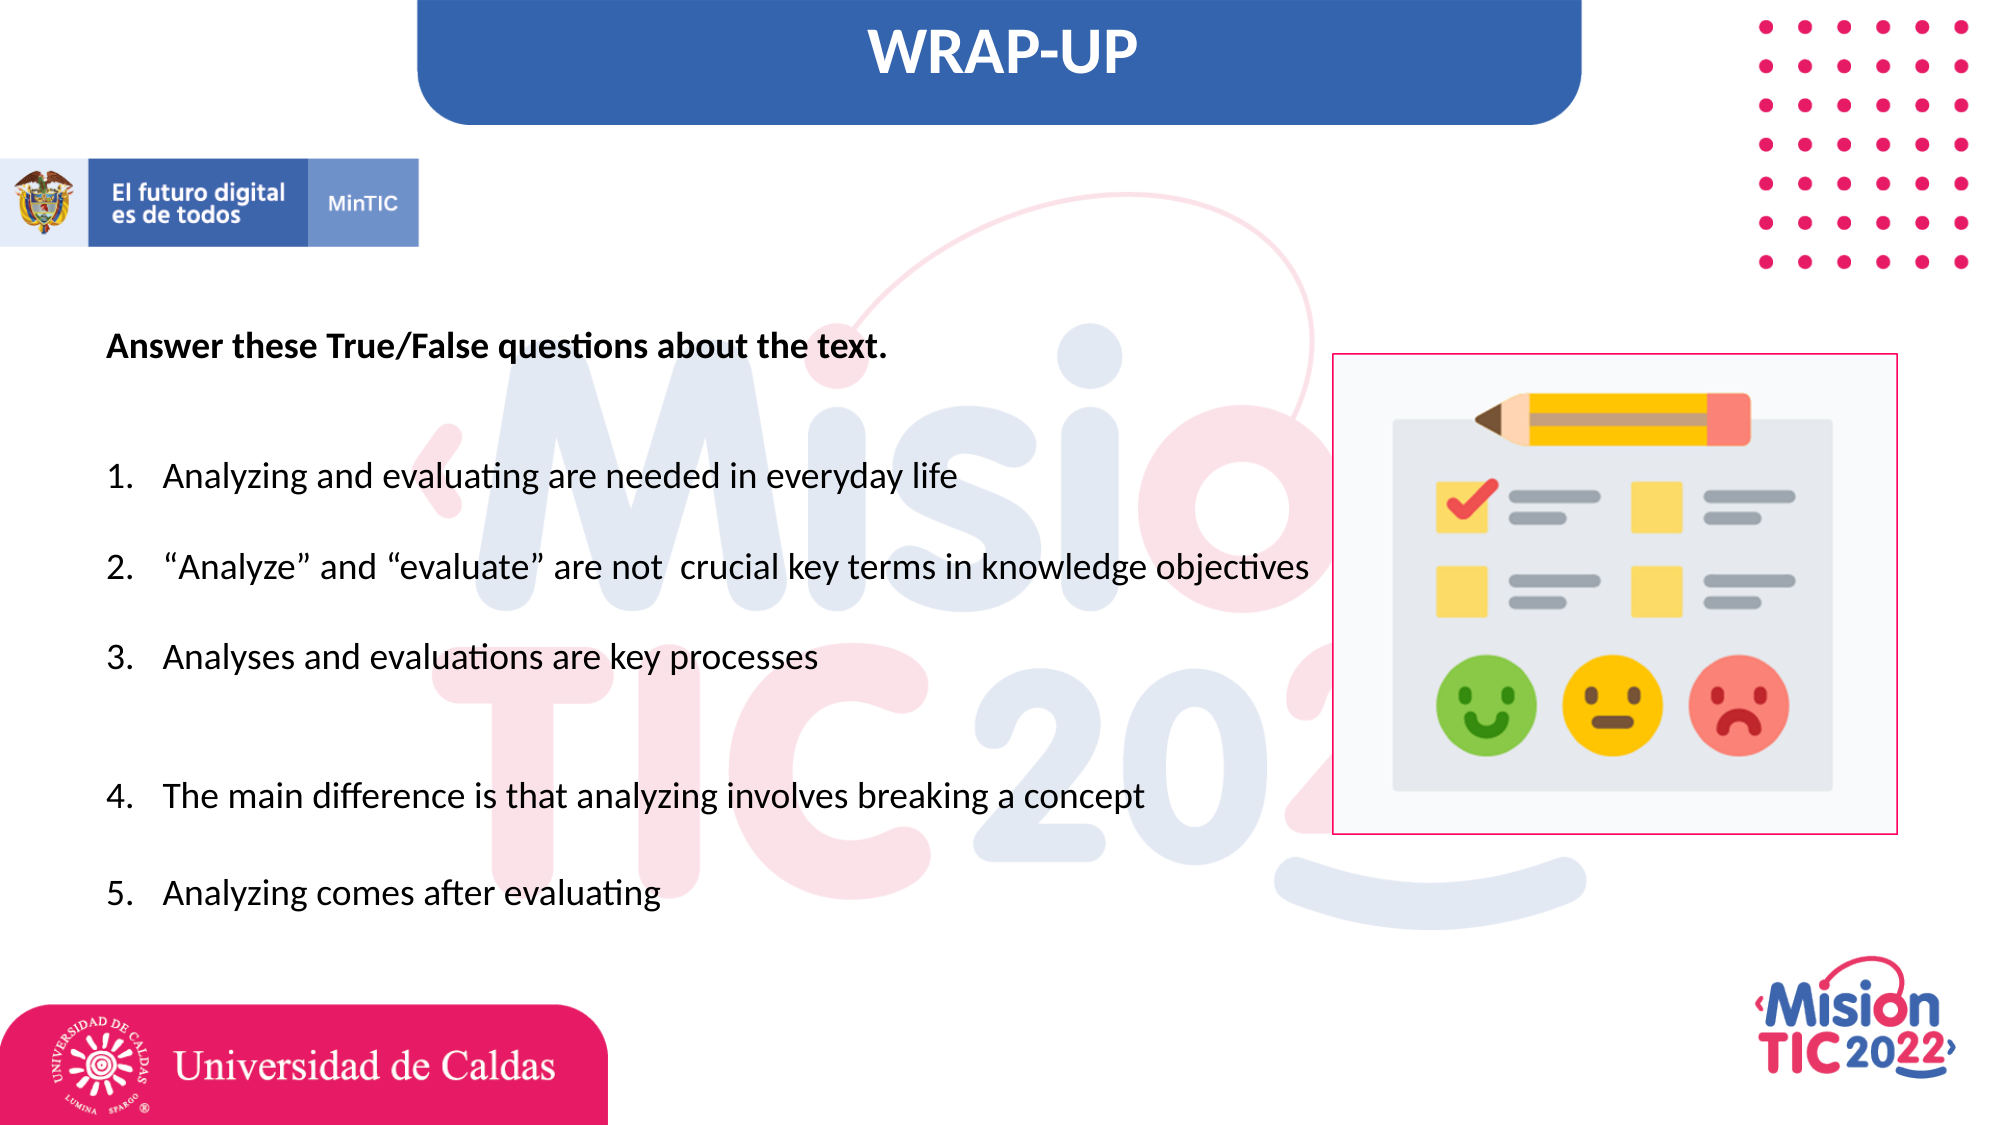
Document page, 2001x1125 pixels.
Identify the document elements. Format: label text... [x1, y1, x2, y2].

text_box WRAP-UP [852, 0, 1154, 95]
text_box Answer these True/False questions about the text. Analyzing and evaluating are needed in everyday life “Analyze” and “evaluate” are not crucial key terms in knowledge objectives Analyses and evaluations are key processes The main difference is that analyzing involves breaking a concept Analyzing comes after evaluating [91, 310, 1915, 969]
picture [0, 0, 2000, 1125]
